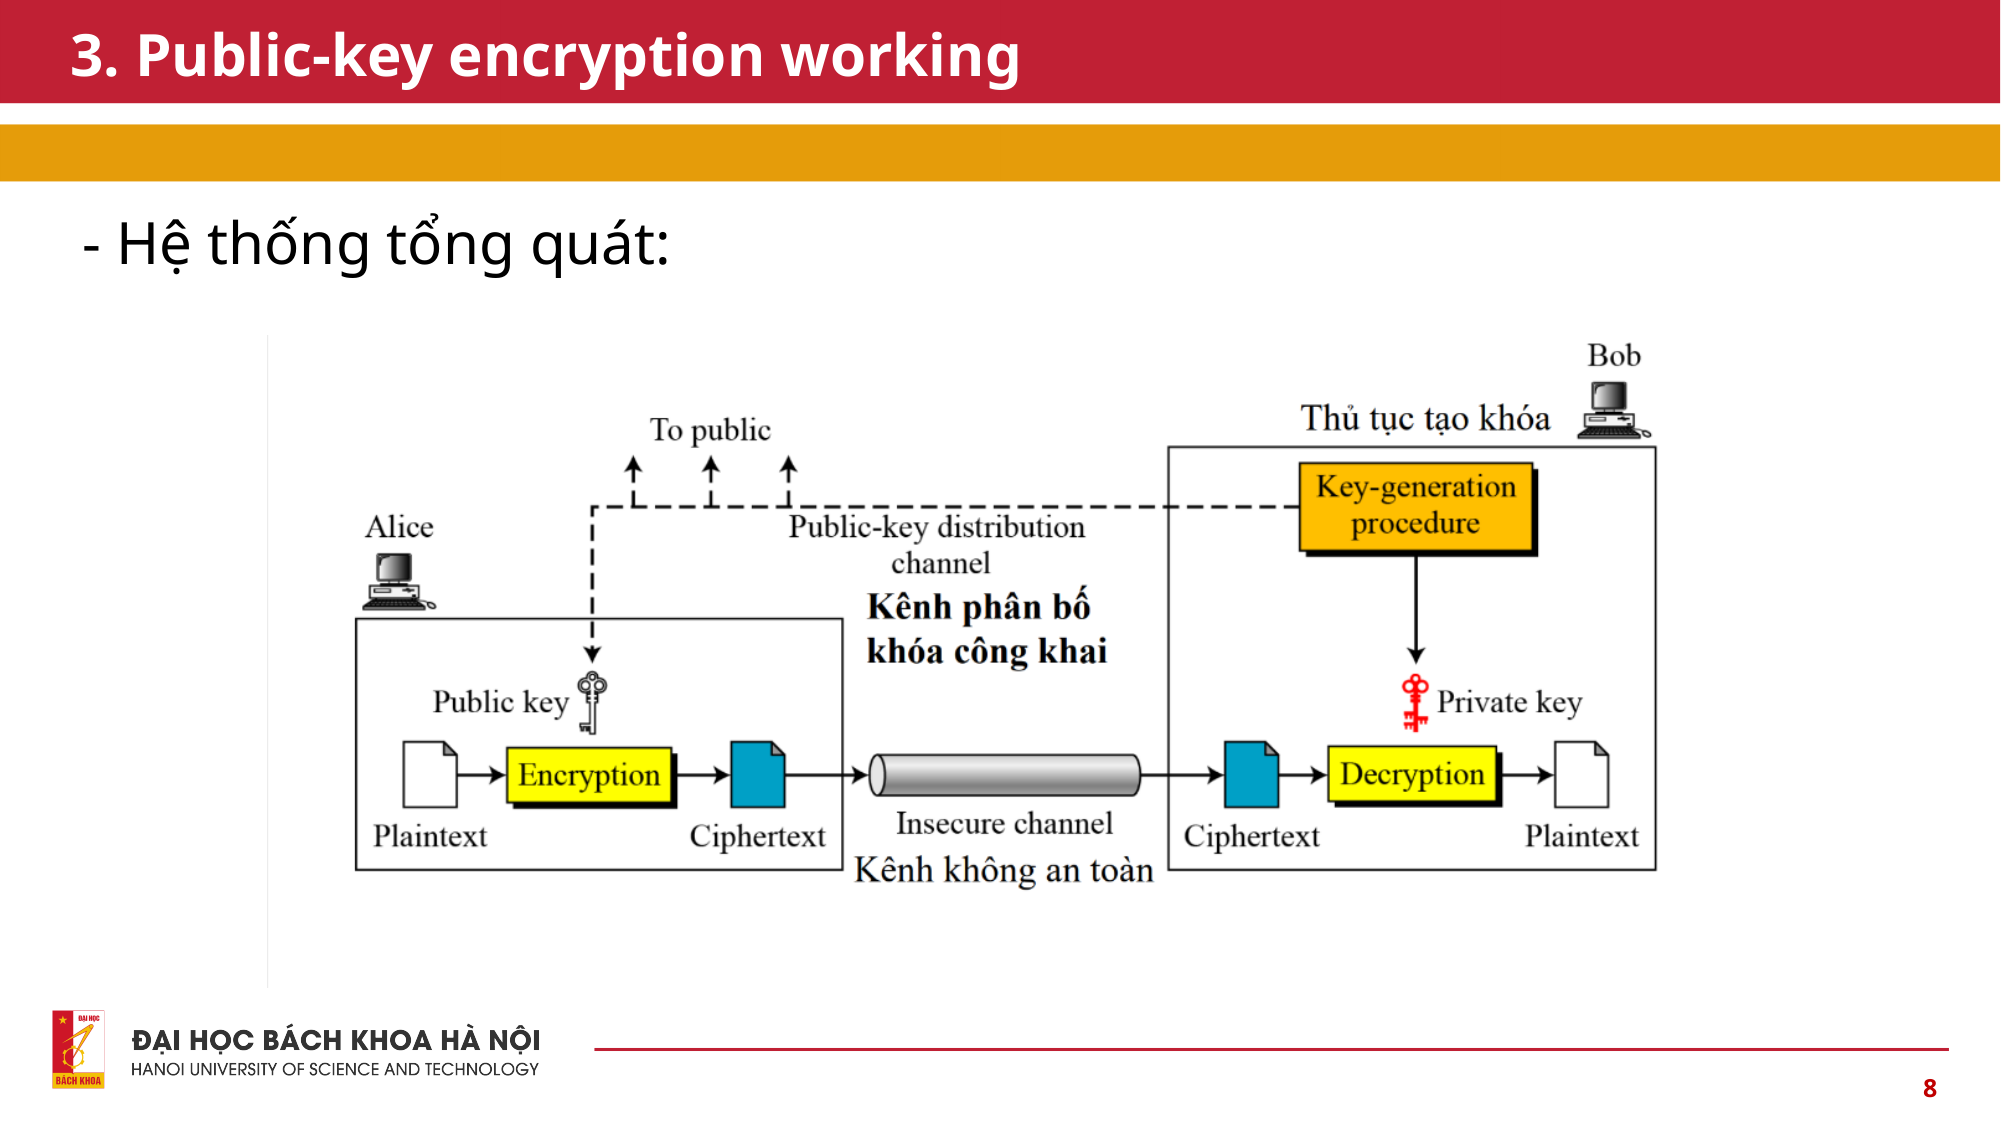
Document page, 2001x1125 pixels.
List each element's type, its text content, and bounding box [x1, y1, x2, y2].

slide_number 8 [1502, 1065, 1953, 1125]
text_box - Hệ thống tổng quát: [67, 207, 868, 303]
title 3. Public-key encryption working [55, 18, 1945, 90]
picture [0, 0, 2001, 1125]
